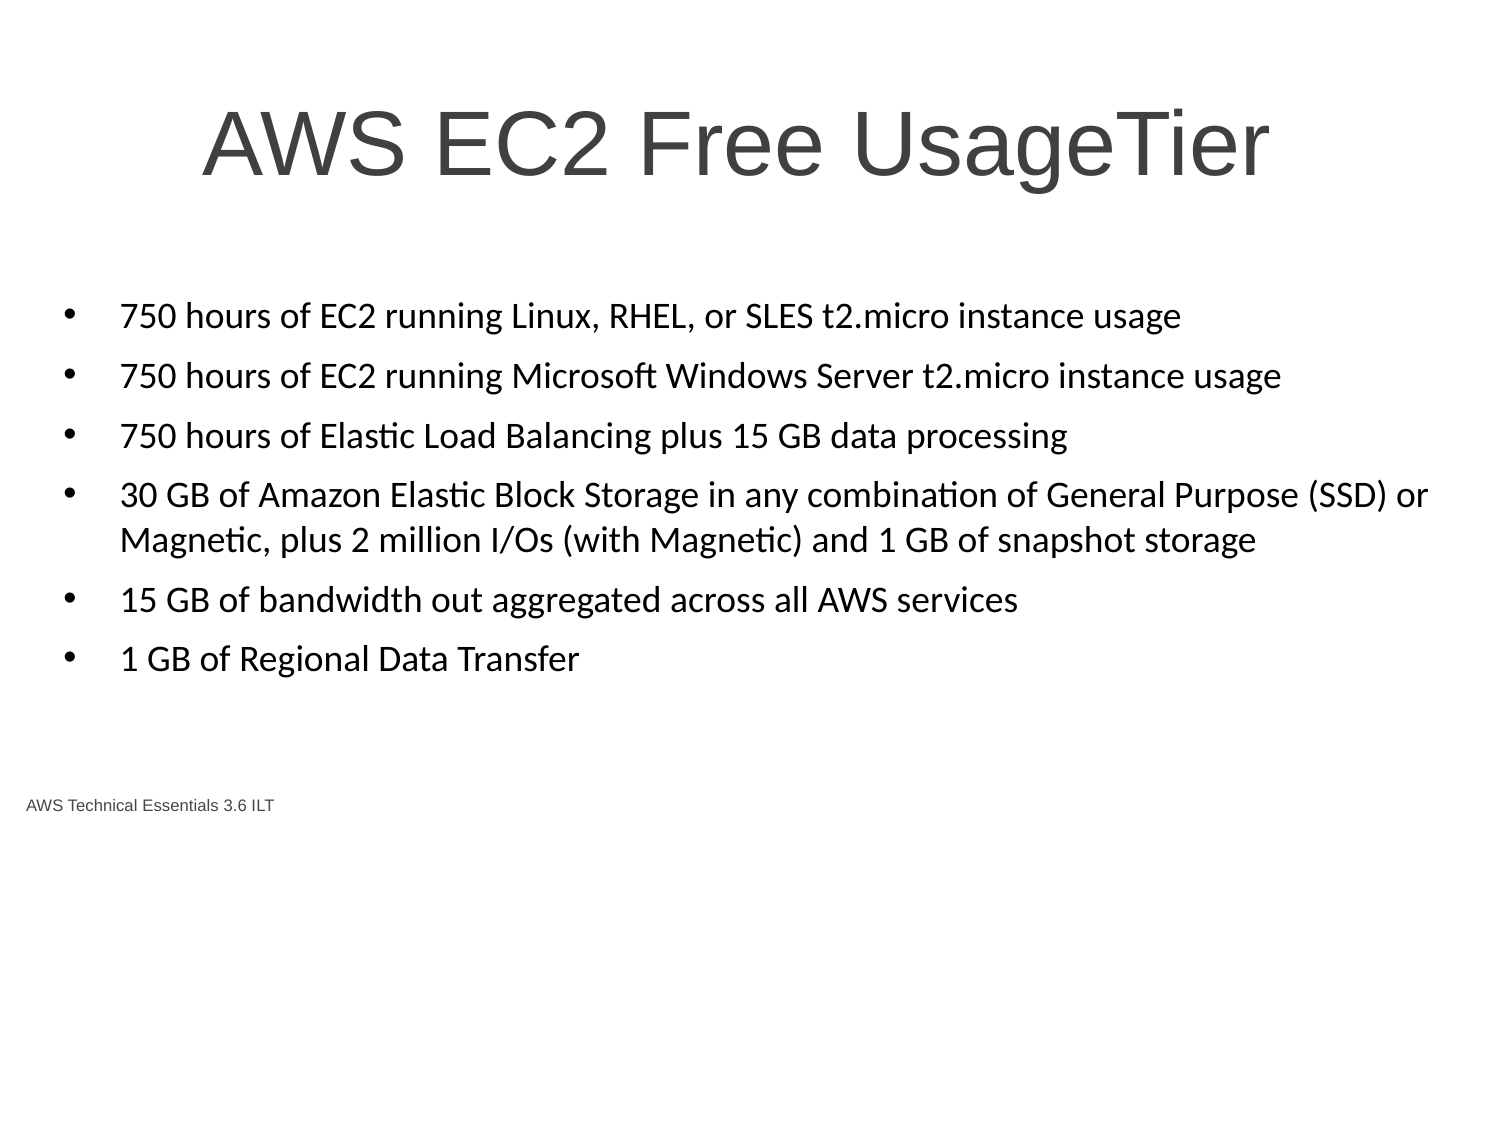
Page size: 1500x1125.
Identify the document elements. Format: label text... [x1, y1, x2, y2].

list 750 hours of EC2 running Linux, RHEL, or SLES t2.micro instance usage 750 hours of EC2 running Microsoft Windows Server t2.micro instance usage 750 hours of Elastic Load Balancing plus 15 GB data processing 30 GB of Amazon Elastic Block Storage in any combination of General Purpose (SSD) or Magnetic, plus 2 million I/Os (with Magnetic) and 1 GB of snapshot storage 15 GB of bandwidth out aggregated across all AWS services 1 GB of Regional Data Transfer [55, 283, 1461, 890]
title AWS EC2 Free UsageTier [74, 14, 1426, 263]
footer AWS Technical Essentials 3.6 ILT [11, 782, 55, 828]
